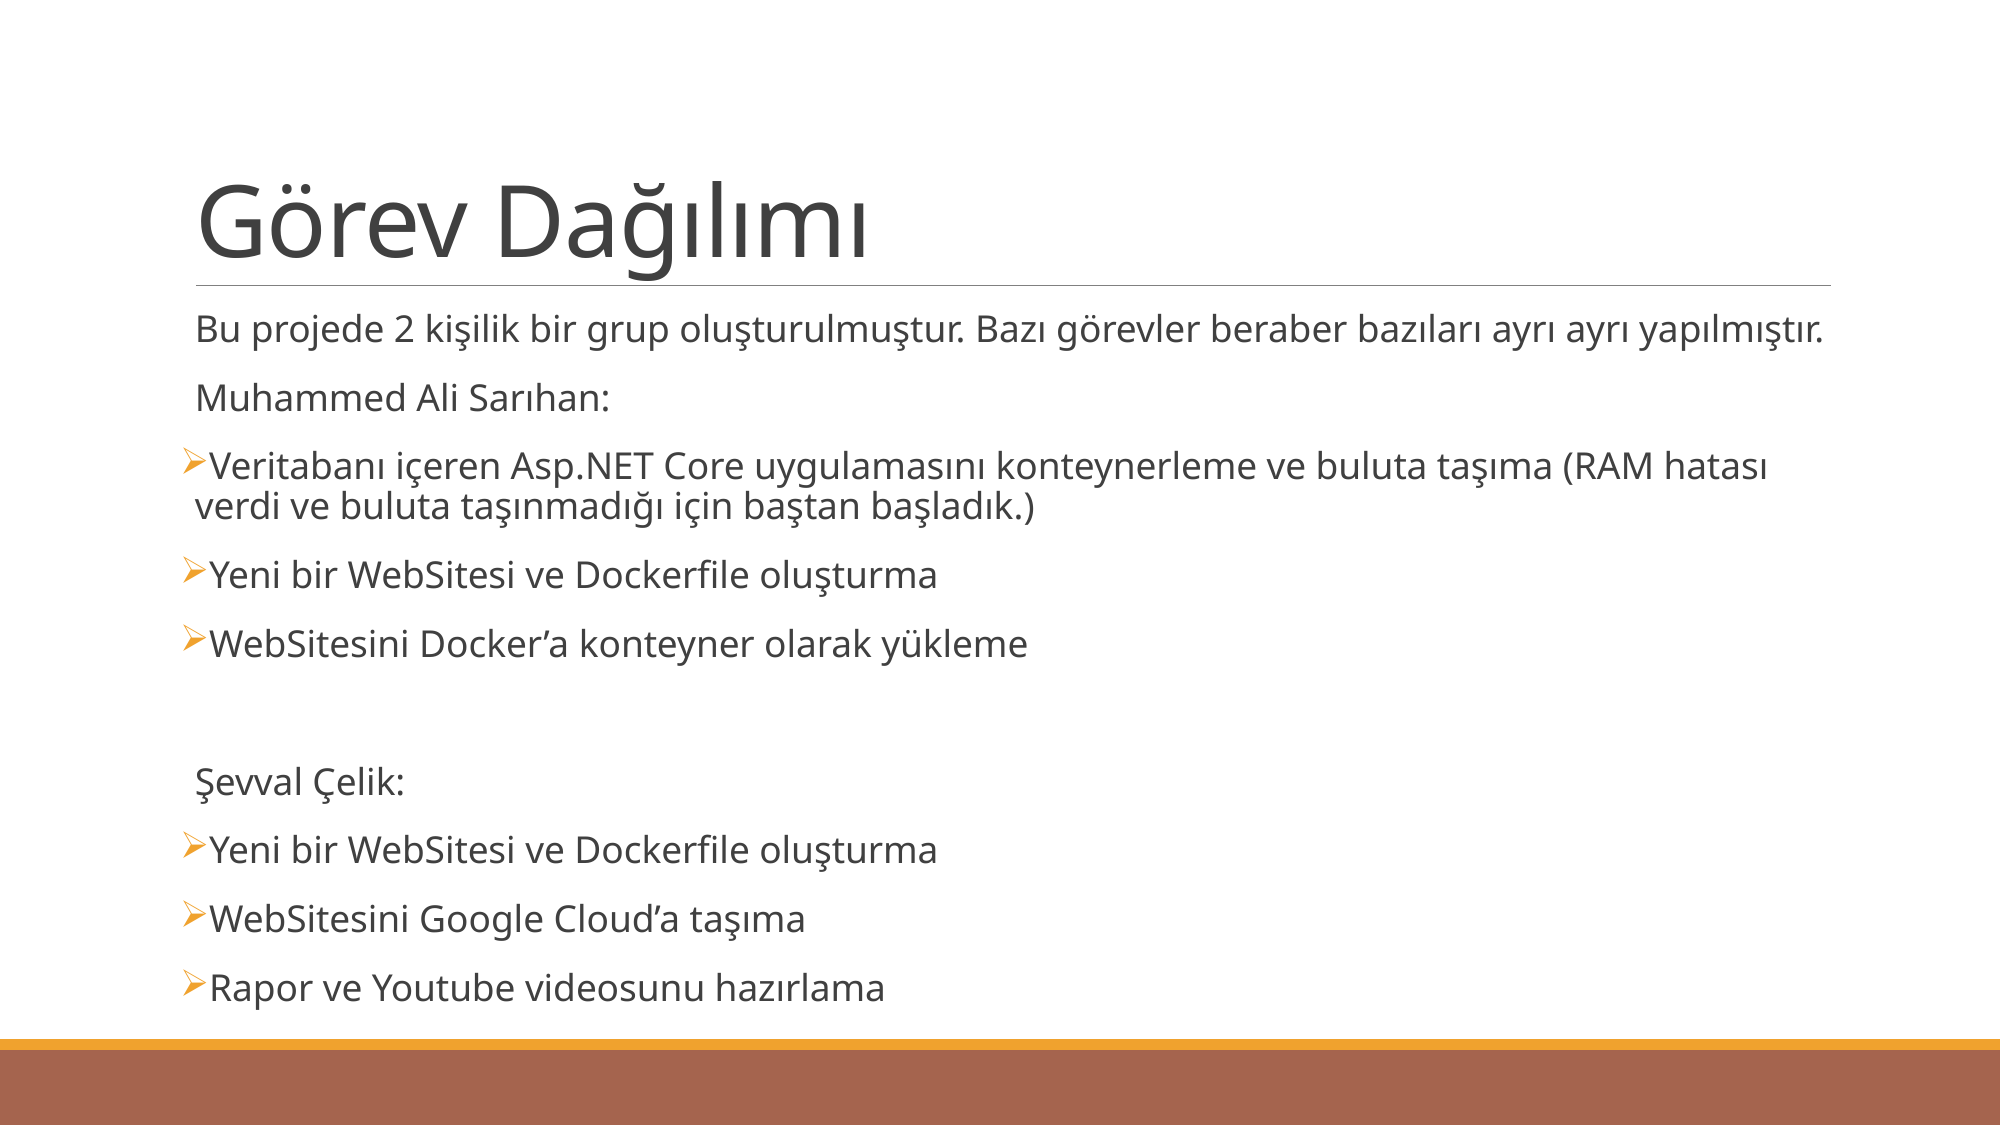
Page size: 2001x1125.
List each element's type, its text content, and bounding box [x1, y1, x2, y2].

list Bu projede 2 kişilik bir grup oluşturulmuştur. Bazı görevler beraber bazıları ayrı ayrı yapılmıştır. Muhammed Ali Sarıhan: Veritabanı içeren Asp.NET Core uygulamasını konteynerleme ve buluta taşıma (RAM hatası verdi ve buluta taşınmadığı için baştan başladık.) Yeni bir WebSitesi ve Dockerfile oluşturma WebSitesini Docker’a konteyner olarak yükleme Şevval Çelik: Yeni bir WebSitesi ve Dockerfile oluşturma WebSitesini Google Cloud’a taşıma Rapor ve Youtube videosunu hazırlama [180, 302, 1830, 1064]
title Görev Dağılımı [180, 47, 1830, 285]
